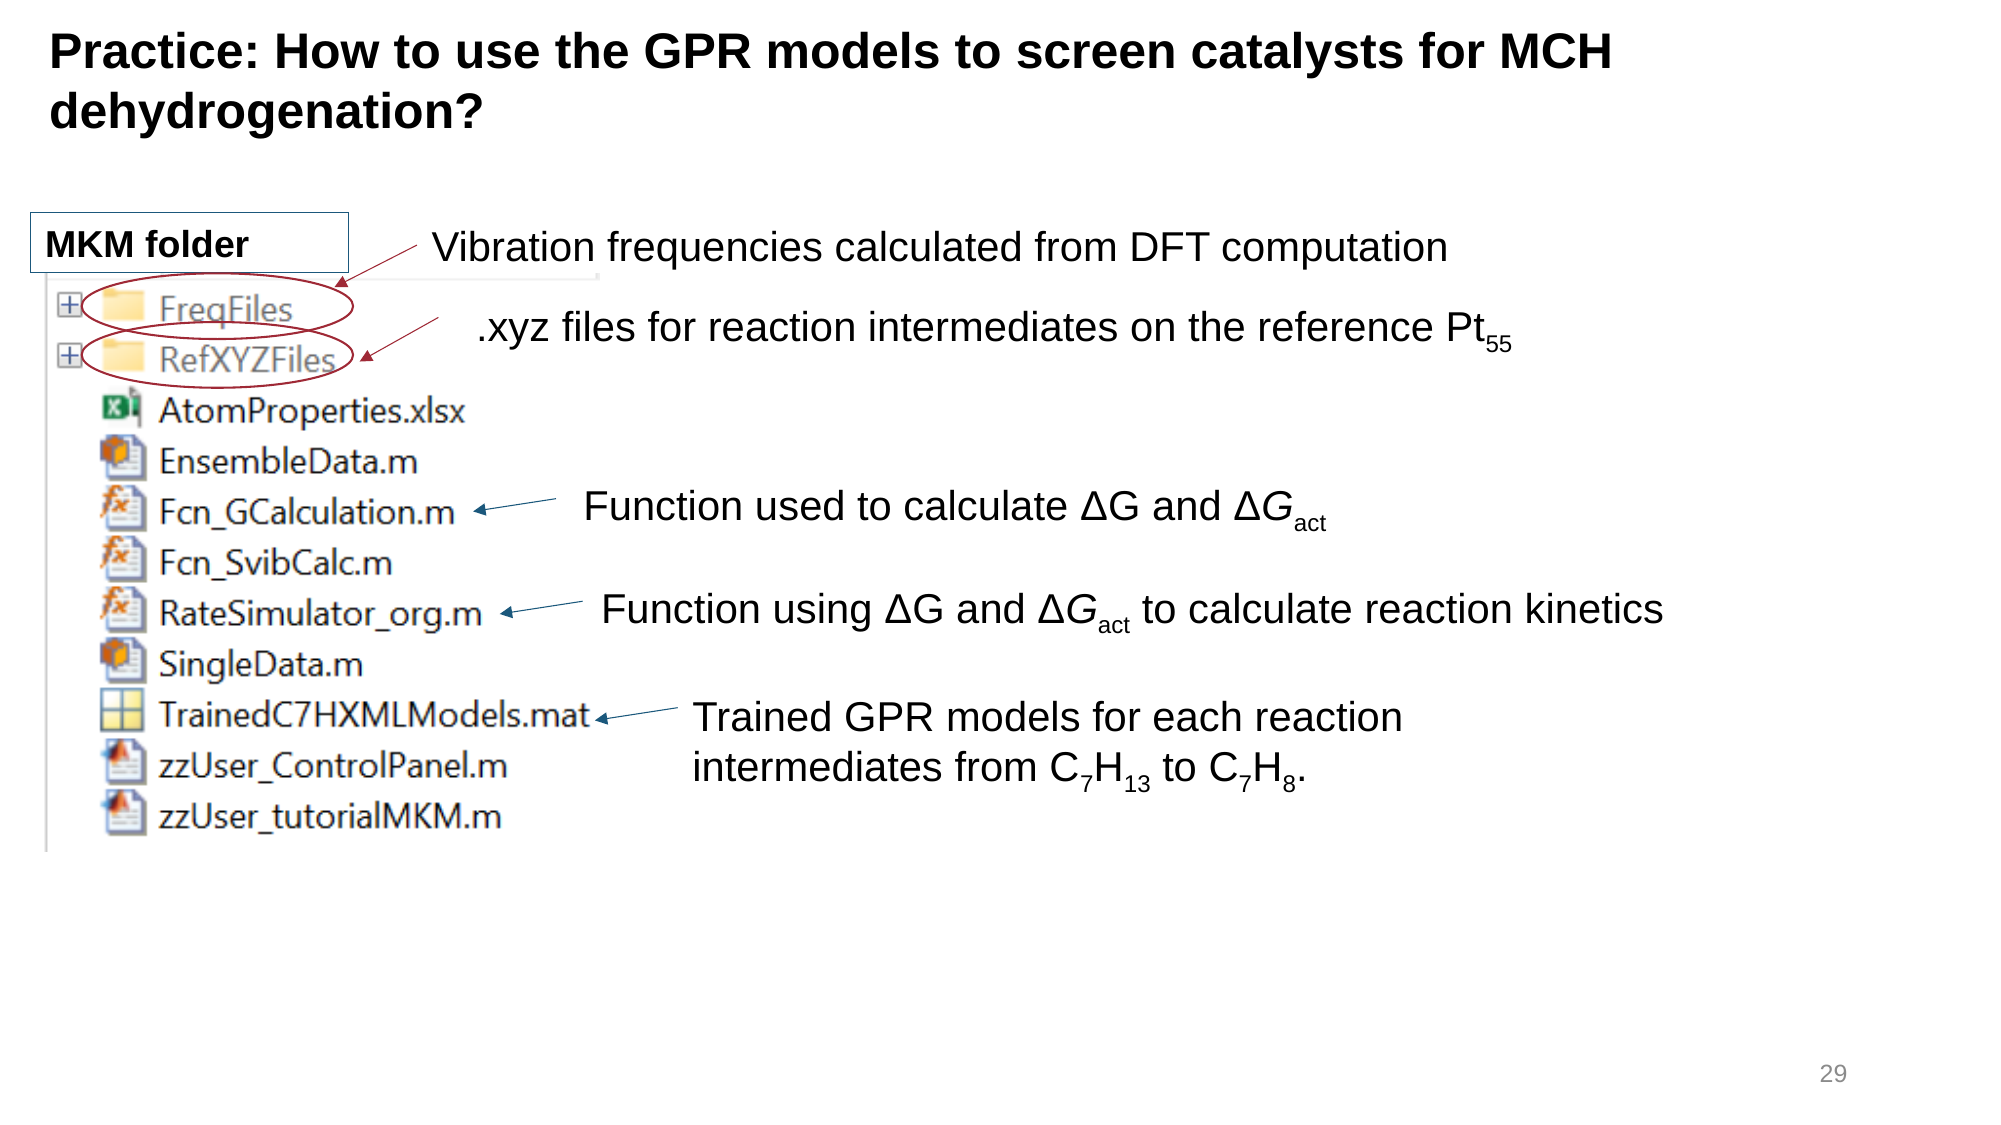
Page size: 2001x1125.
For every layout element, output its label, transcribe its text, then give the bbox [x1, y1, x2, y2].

text_box Function used to calculate ΔG and ΔGact [600, 471, 1342, 544]
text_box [473, 498, 556, 512]
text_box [334, 245, 414, 288]
text_box Function using ΔG and ΔGact to calculate reaction kinetics [600, 574, 1680, 646]
text_box Vibration frequencies calculated from DFT computation [600, 212, 1465, 278]
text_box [499, 601, 583, 614]
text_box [594, 707, 678, 721]
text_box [359, 317, 439, 362]
text_box Trained GPR models for each reaction intermediates from C7H13 to C7H8. [677, 682, 1598, 805]
text_box .xyz files for reaction intermediates on the reference Pt55 [600, 292, 1528, 365]
text_box Practice: How to use the GPR models to screen catalysts for MCH dehydrogenation? [34, 11, 1750, 146]
slide_number 29 [1412, 1042, 1863, 1103]
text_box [44, 212, 600, 852]
